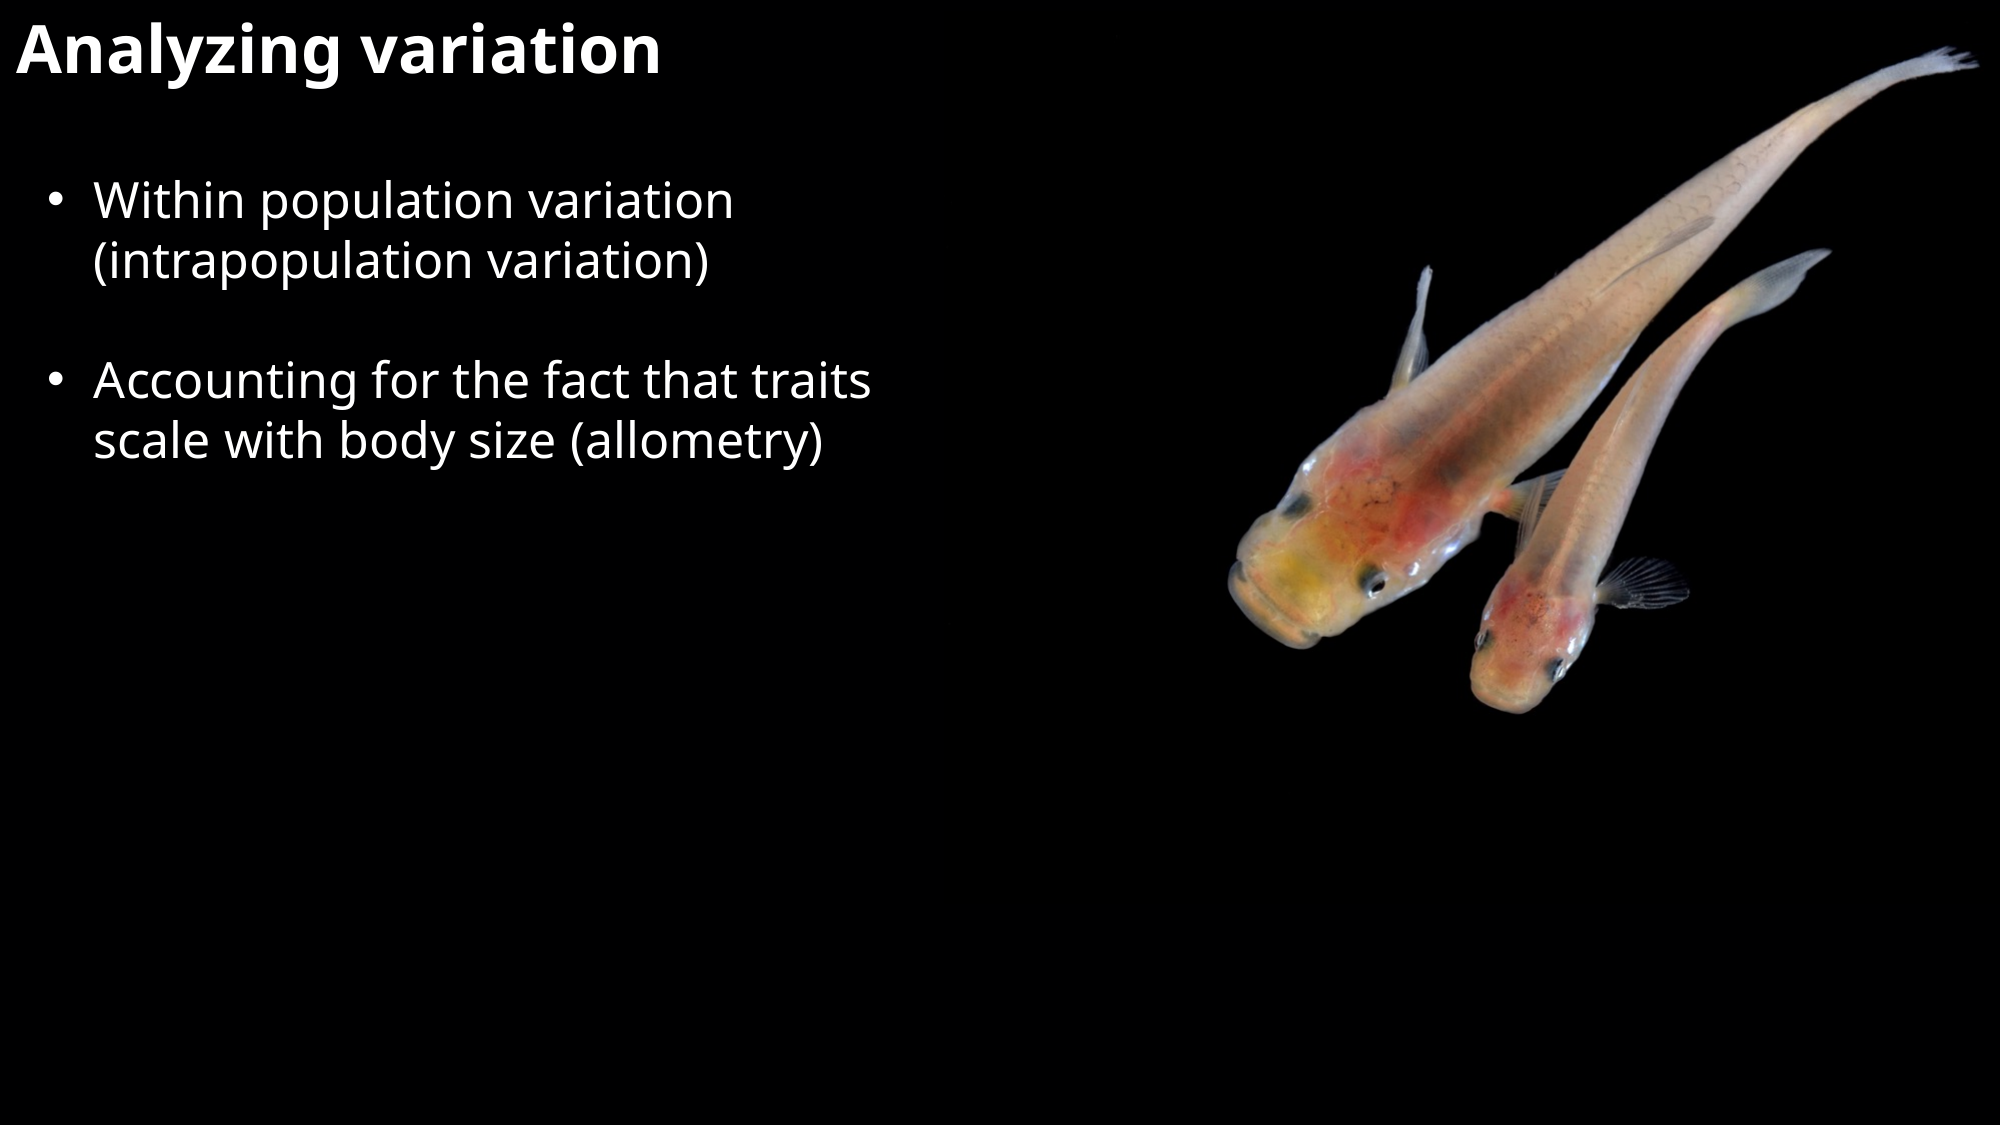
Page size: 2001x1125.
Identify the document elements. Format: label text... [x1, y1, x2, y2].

picture [944, 11, 2000, 904]
text_box Analyzing variation [1, 0, 679, 95]
text_box Within population variation (intrapopulation variation) Accounting for the fact that traits scale with body size (allometry) [32, 160, 892, 476]
